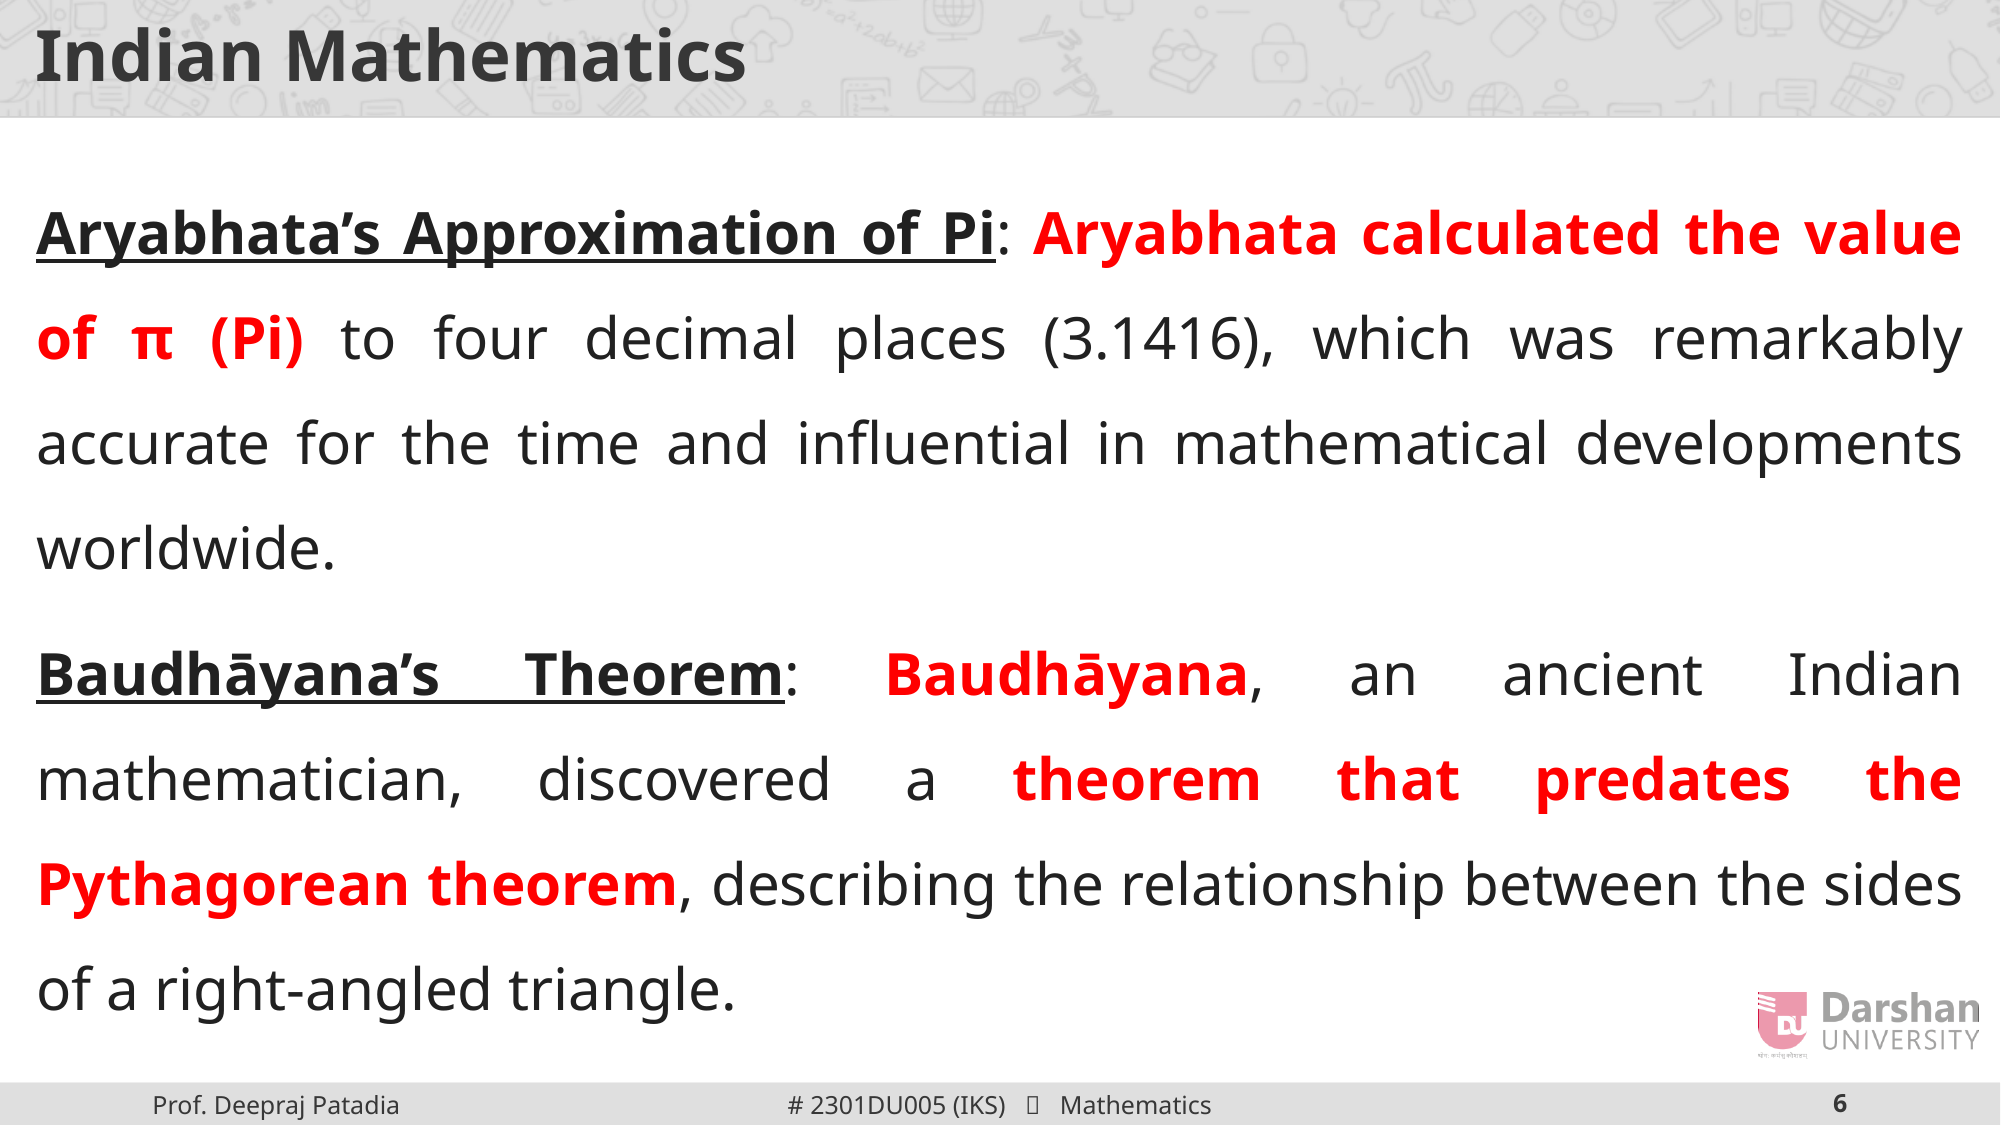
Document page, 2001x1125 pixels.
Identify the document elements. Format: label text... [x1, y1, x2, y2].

title Indian Mathematics [0, 0, 2000, 117]
list Aryabhata’s Approximation of Pi: Aryabhata calculated the value of π (Pi) to four decimal places (3.1416), which was remarkably accurate for the time and influential in mathematical developments worldwide. Baudhāyana’s Theorem: Baudhāyana, an ancient Indian mathematician, discovered a theorem that predates the Pythagorean theorem, describing the relationship between the sides of a right-angled triangle. [21, 153, 1979, 1071]
